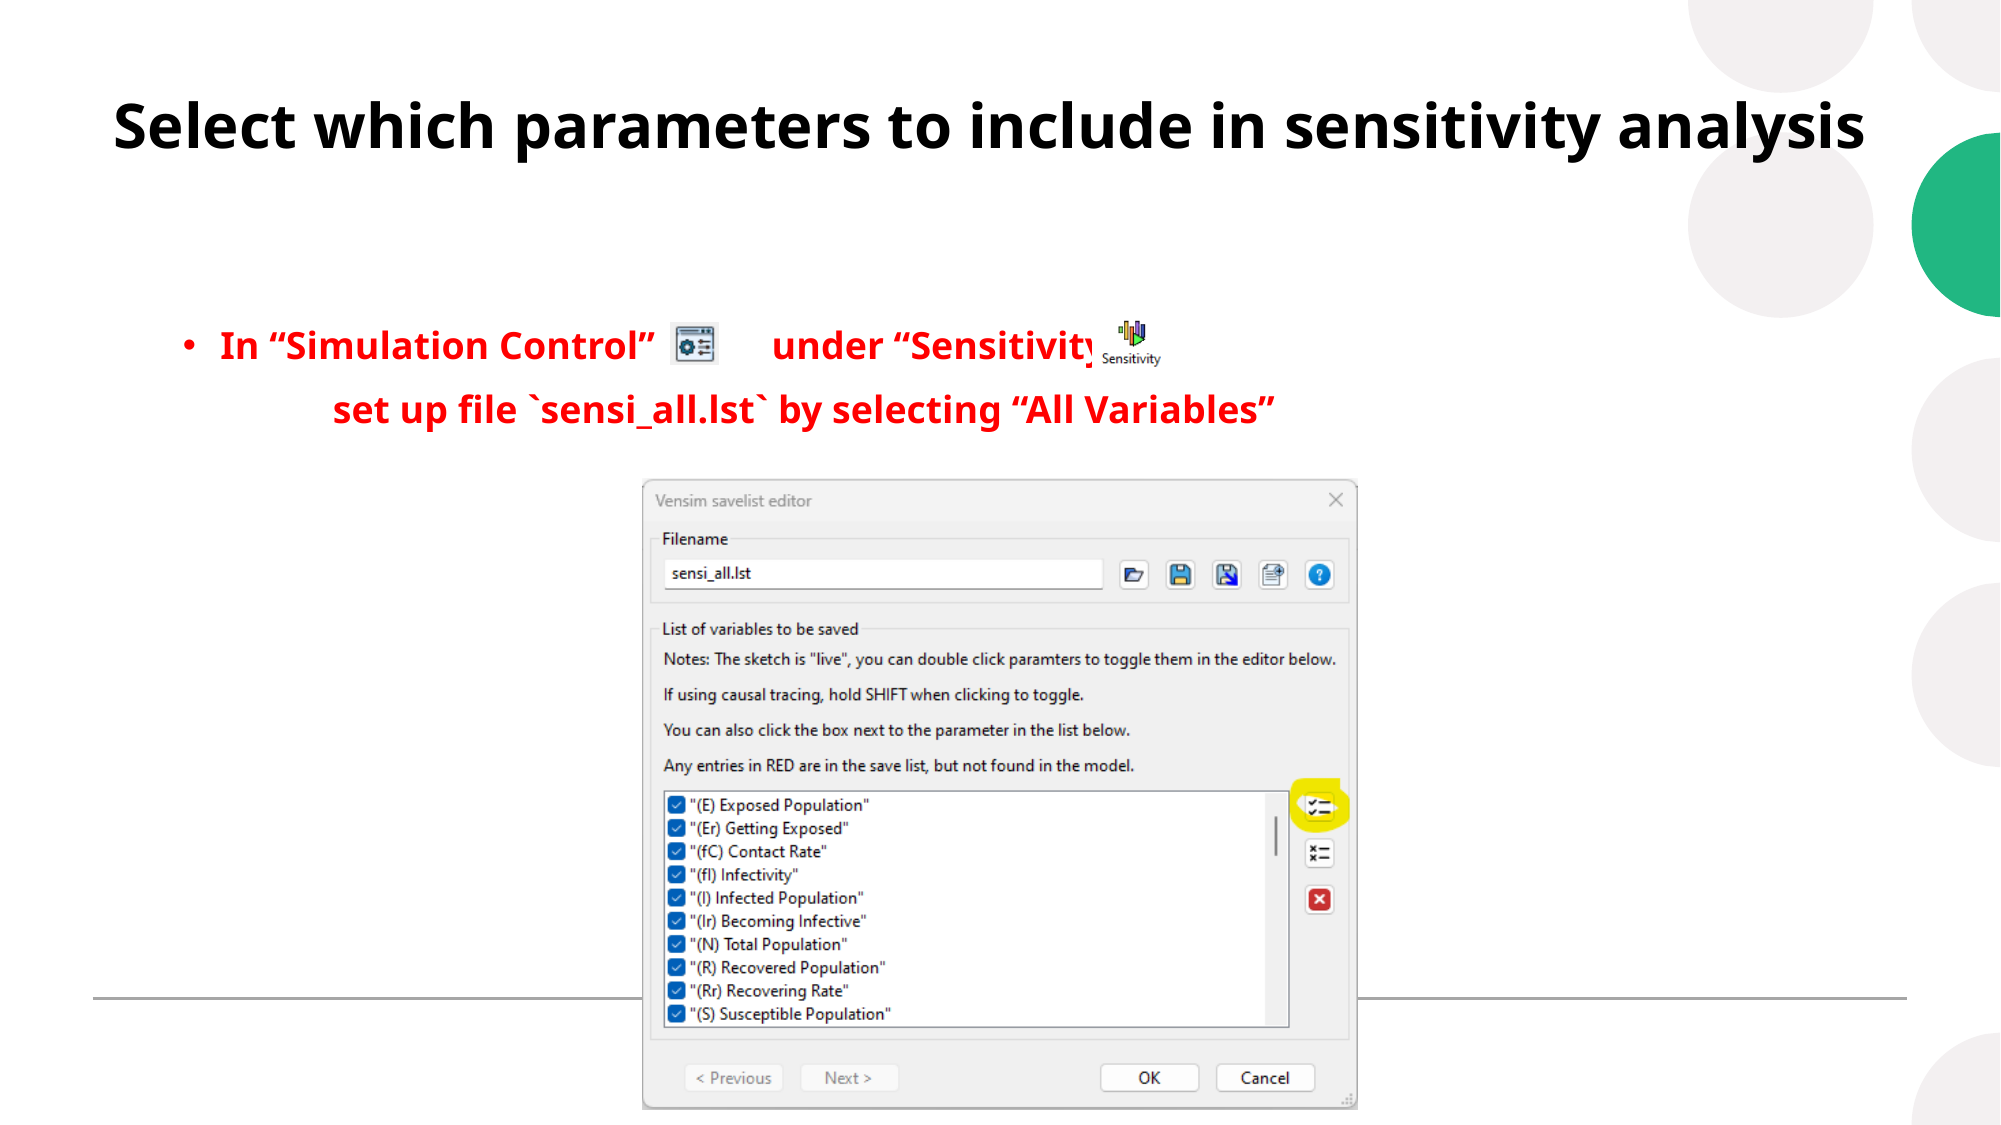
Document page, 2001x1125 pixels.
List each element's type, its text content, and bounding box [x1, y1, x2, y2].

title Select which parameters to include in sensitivity analysis [99, 79, 1901, 215]
picture [642, 478, 1358, 1110]
list In “Simulation Control” under “Sensitivity” set up file `sensi_all.lst` by selecting “All Variables” [93, 314, 1895, 858]
picture [1092, 303, 1174, 379]
picture [670, 322, 719, 365]
